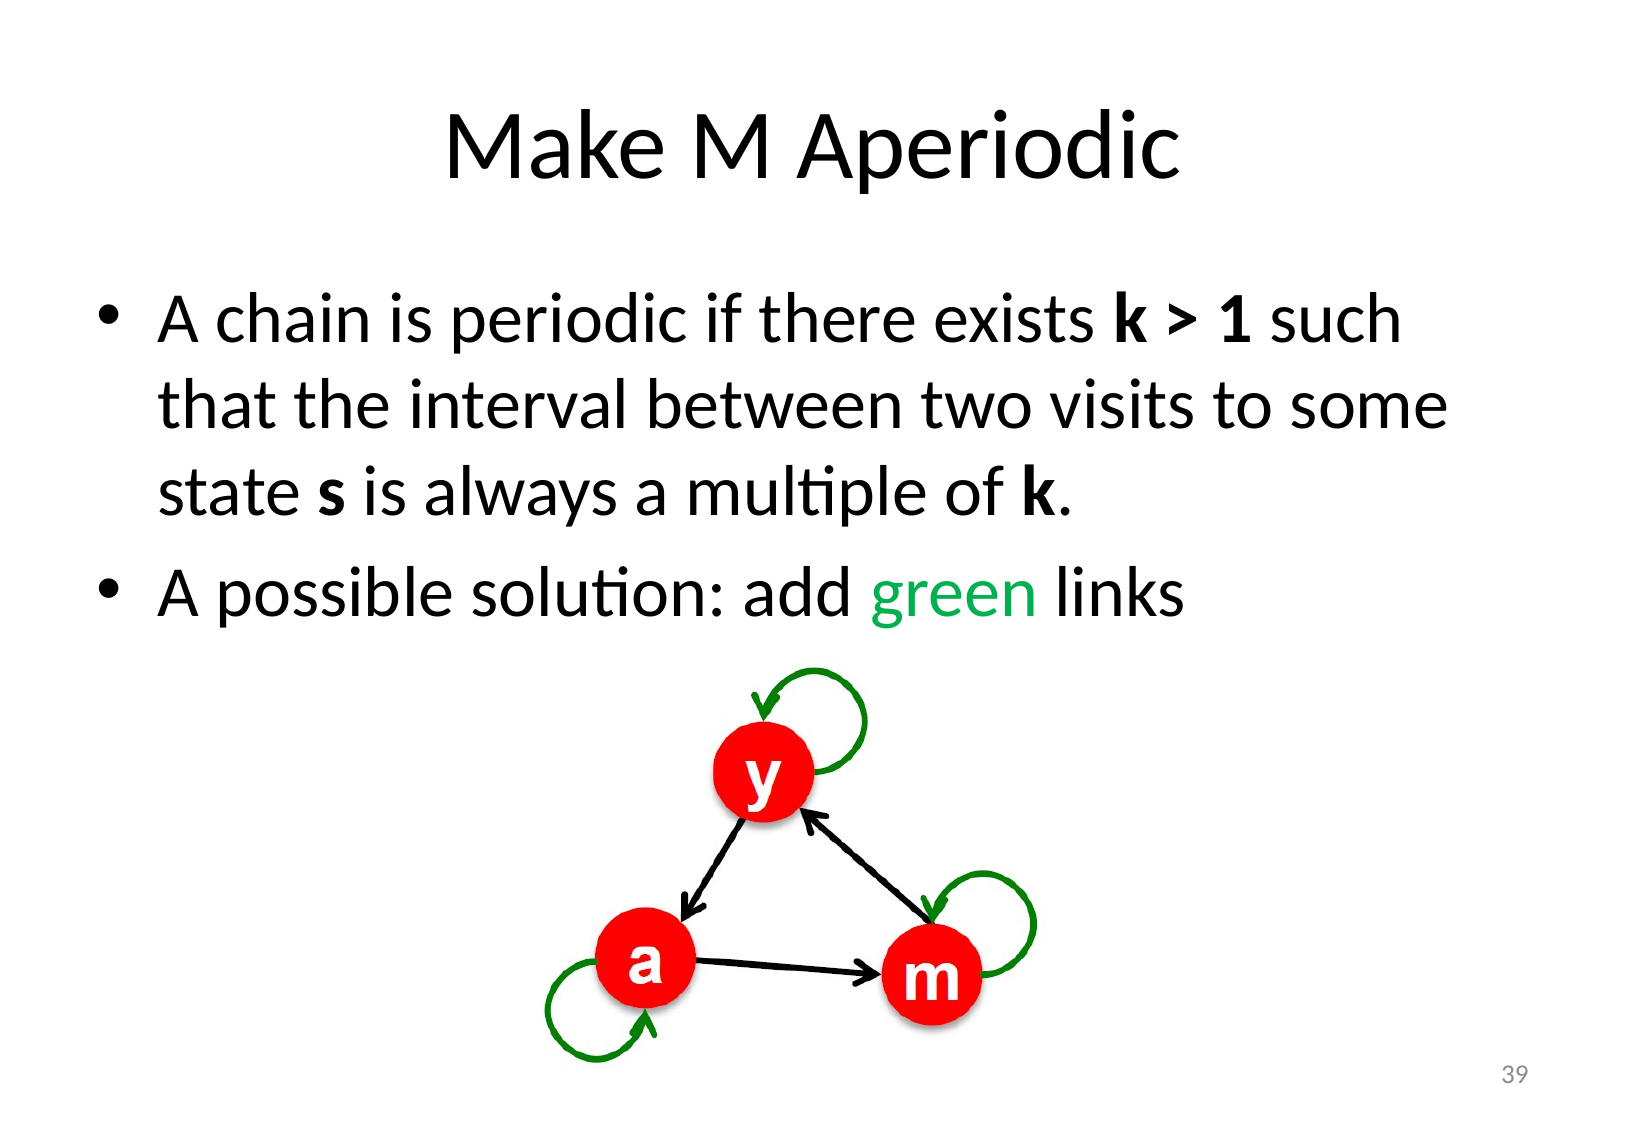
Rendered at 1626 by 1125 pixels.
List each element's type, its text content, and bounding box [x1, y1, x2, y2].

title Make M Aperiodic [80, 44, 1544, 233]
slide_number 39 [1164, 1042, 1544, 1103]
picture [516, 656, 1062, 1075]
list A chain is periodic if there exists k > 1 such that the interval between two visits to some state s is always a multiple of k. A possible solution: add green links [80, 262, 1544, 1006]
